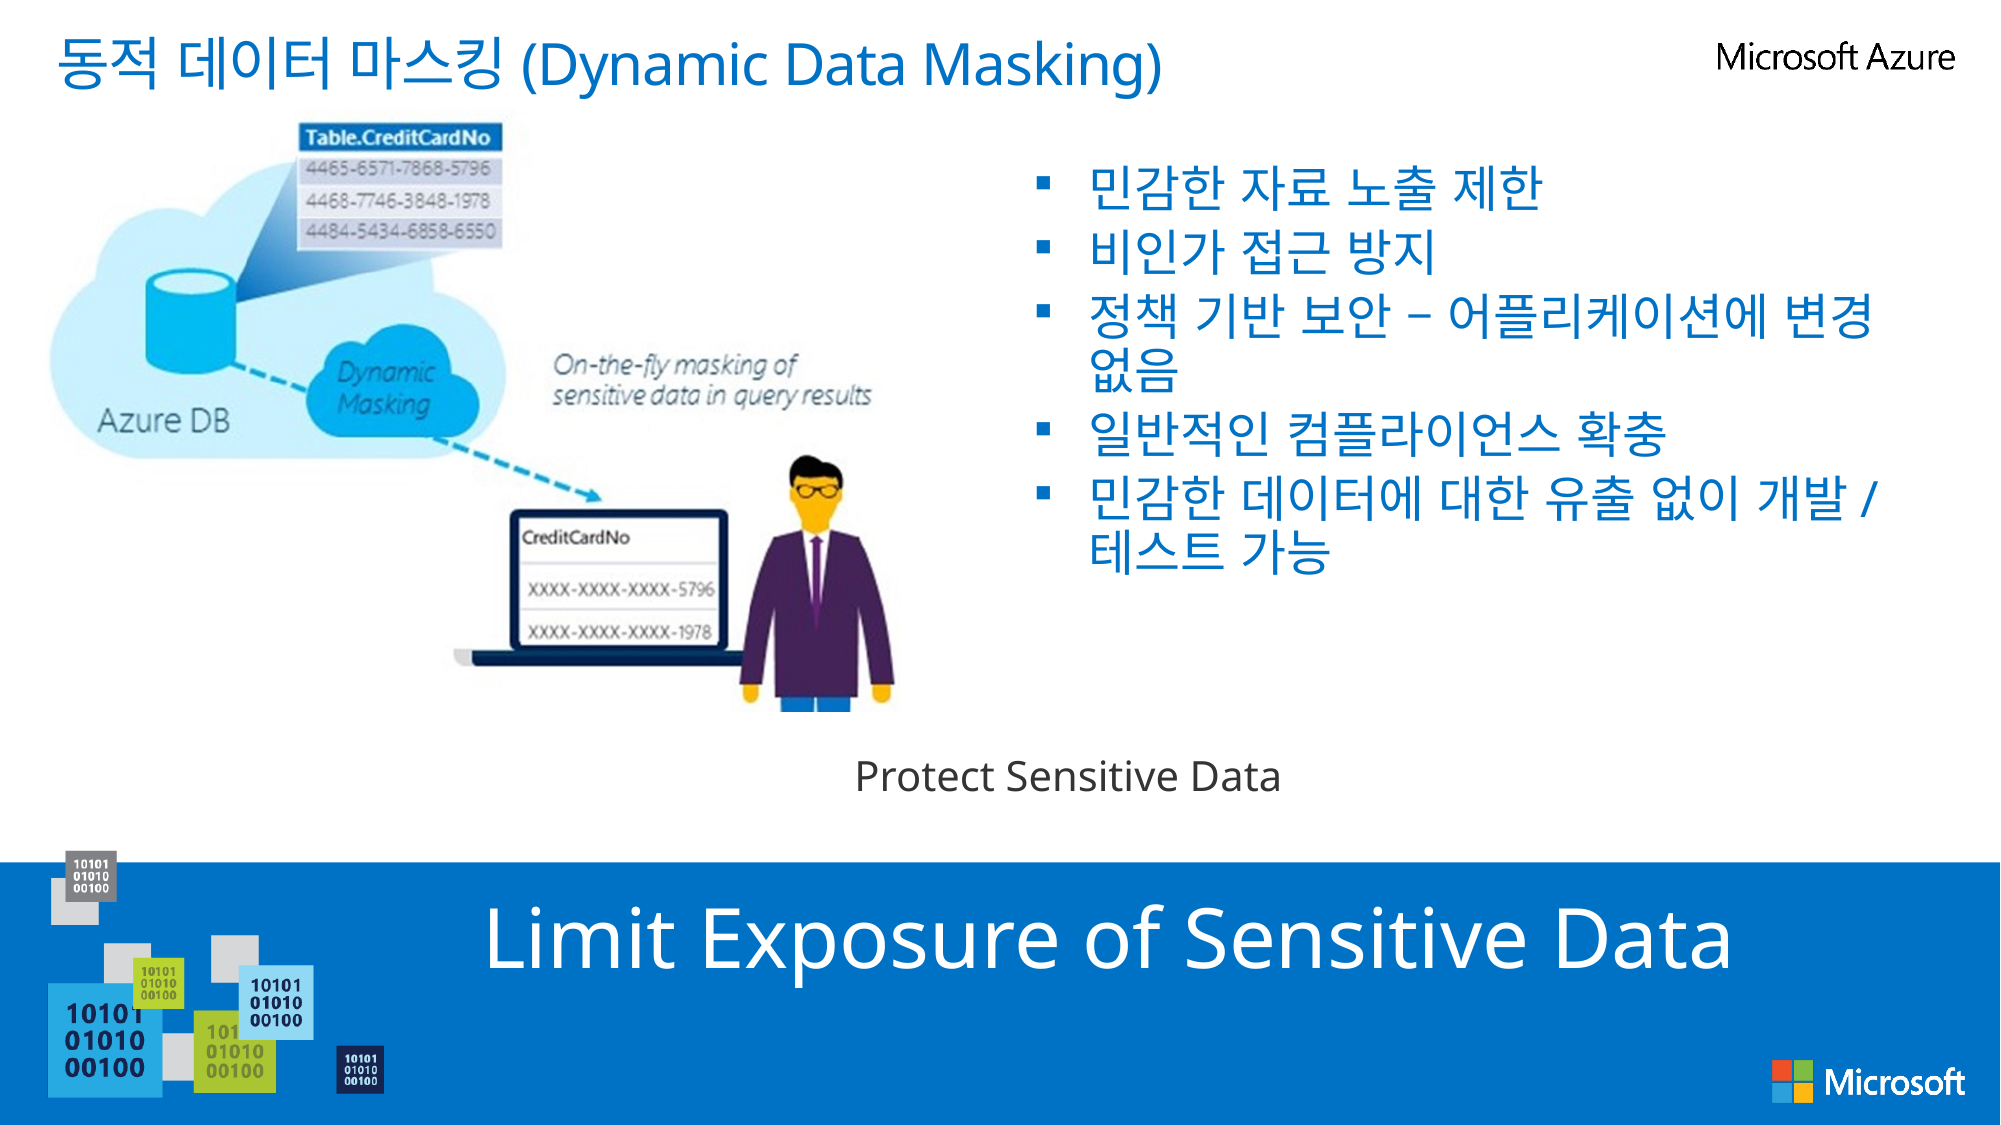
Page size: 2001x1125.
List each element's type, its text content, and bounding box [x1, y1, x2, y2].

picture [1772, 1060, 1965, 1103]
text_box Protect Sensitive Data [831, 728, 1306, 828]
text_box Limit Exposure of Sensitive Data [482, 885, 958, 985]
picture [17, 808, 463, 1125]
picture [44, 108, 900, 712]
list 민감한 자료 노출 제한 비인가 접근 방지 정책 기반 보안 – 어플리케이션에 변경 없음 일반적인 컴플라이언스 확충 민감한 데이터에 대한 유출 없이 개발/테스트 가능 [1018, 157, 1966, 517]
text_box 동적 데이터 마스킹(Dynamic Data Masking) [0, 0, 2000, 134]
